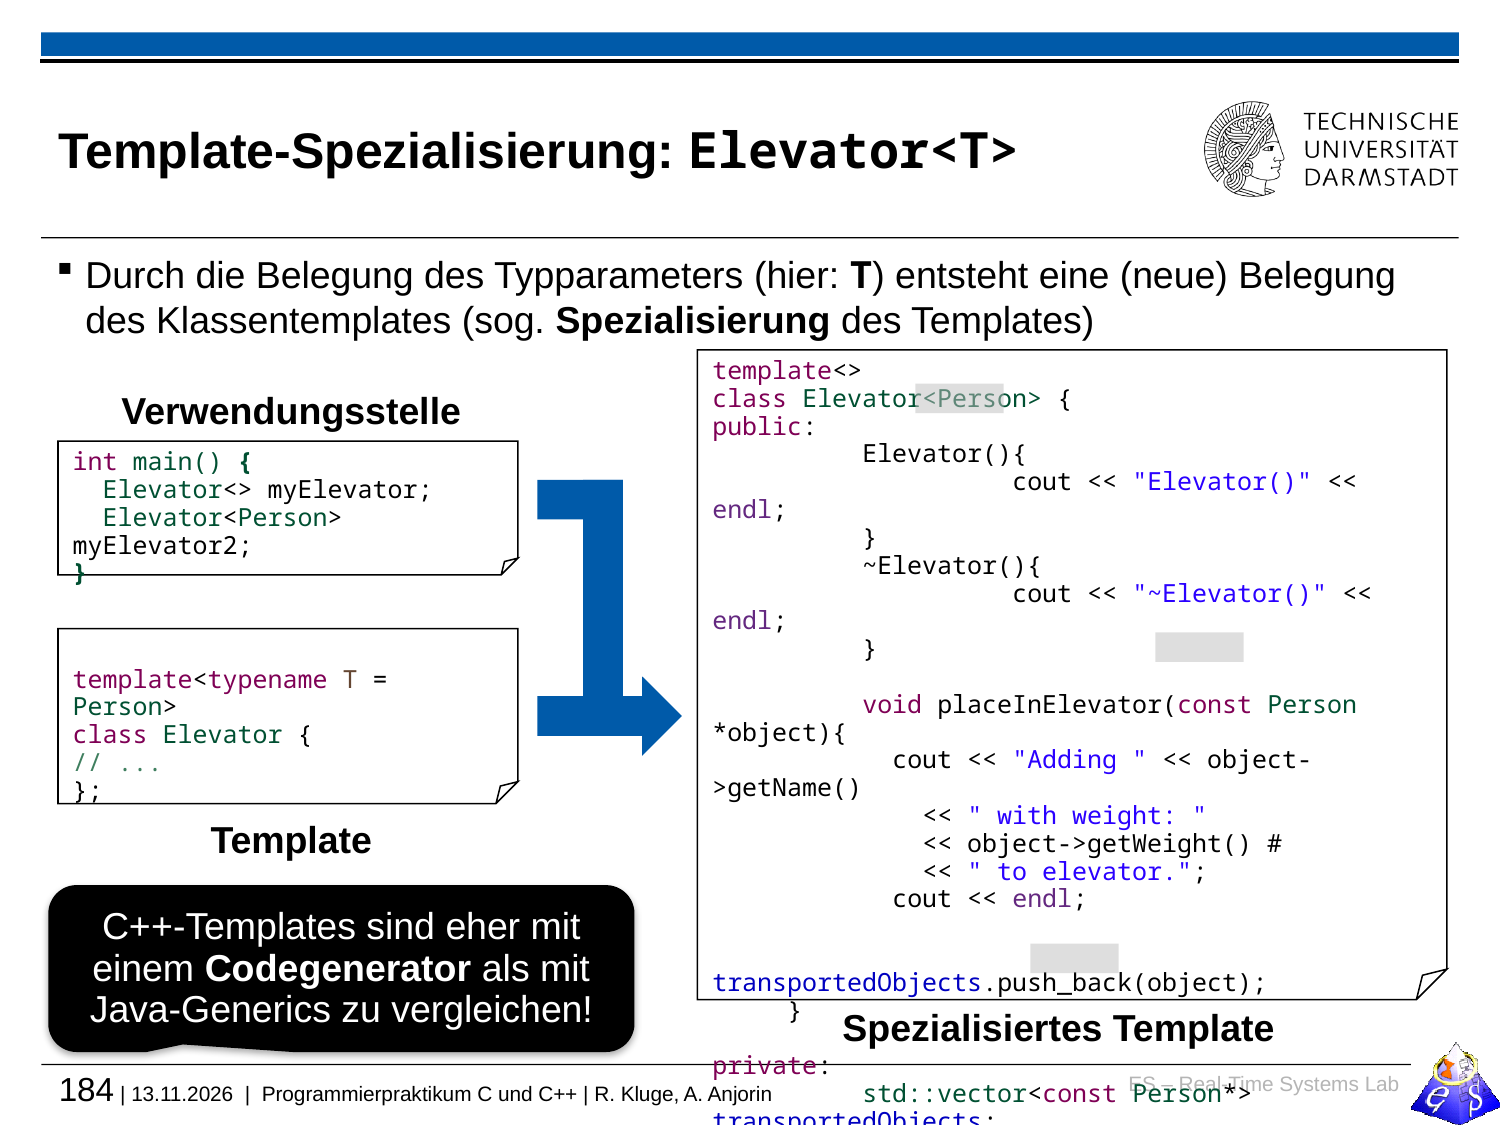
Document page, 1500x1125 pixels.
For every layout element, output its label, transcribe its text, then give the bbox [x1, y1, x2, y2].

text_box [537, 479, 623, 520]
picture [1187, 84, 1483, 214]
title Template-Spezialisierung: Elevator<T> [58, 80, 1187, 218]
text_box Template [195, 813, 387, 870]
text_box template<typename T = Person> class Elevator { // ... }; [57, 628, 518, 804]
text_box template<> class Elevator<Person> { public: Elevator(){ cout << "Elevator()" << endl; } ~Elevator(){ cout << "~Elevator()" << endl; } void placeInElevator(const Person *object){ cout << "Adding " << object->getName() << " with weight: " << object->getWeight() # << " to elevator."; cout << endl; transportedObjects.push_back(object); } private: std::vector<const Person*> transportedObjects; }; [697, 349, 1447, 1000]
picture [1411, 1041, 1500, 1125]
text_box [583, 520, 623, 734]
text_box int main() { Elevator<> myElevator; Elevator<Person> myElevator2; } [57, 441, 518, 575]
text_box Spezialisiertes Template [827, 1000, 1290, 1057]
list Durch die Belegung des Typparameters (hier: T) entsteht eine (neue) Belegung des Klassentemplates (sog. Spezialisierung des Templates) [41, 243, 1459, 341]
text_box Verwendungsstelle [106, 383, 477, 441]
text_box [537, 676, 682, 756]
text_box C++-Templates sind eher mit einem Codegenerator als mit Java-Generics zu vergleichen! [48, 885, 635, 1053]
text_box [915, 383, 1244, 974]
